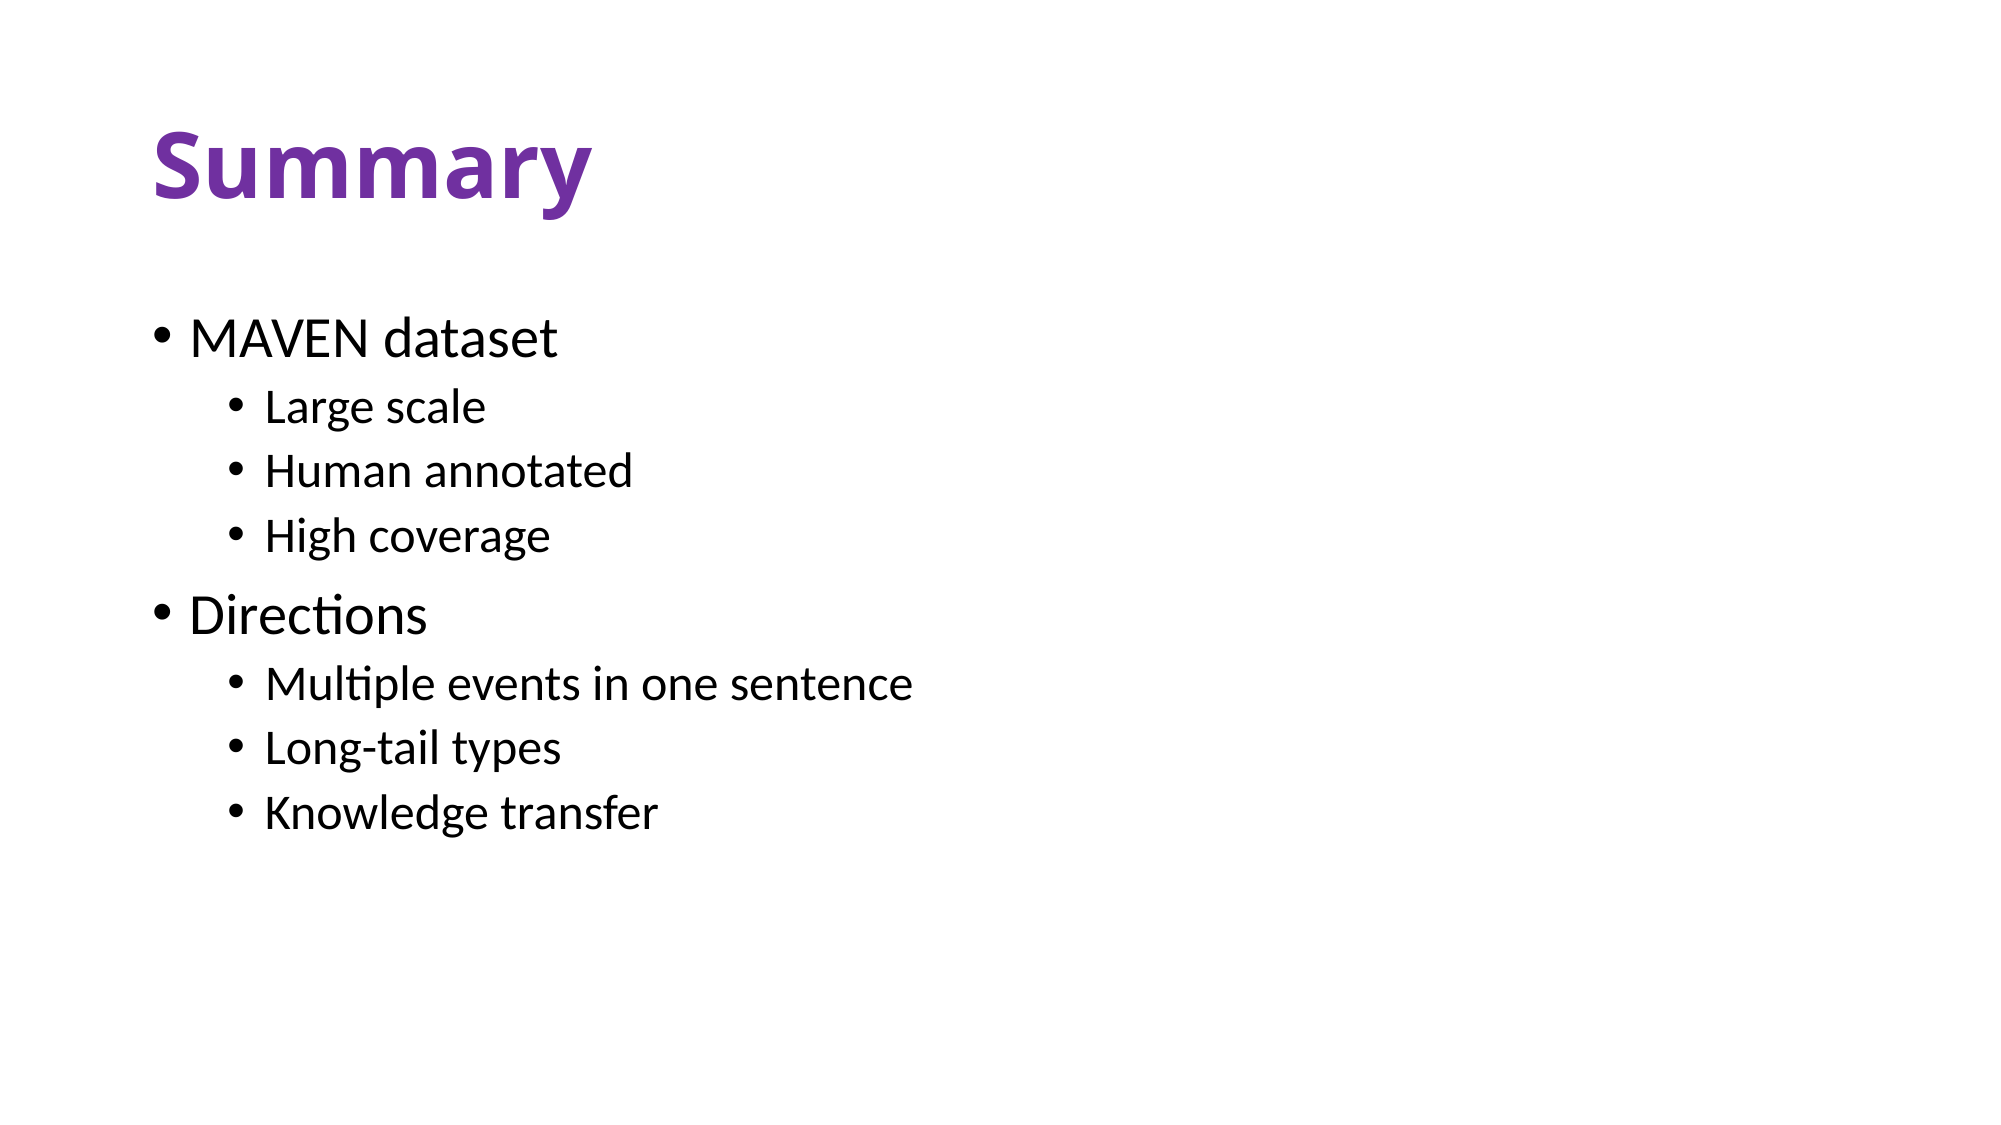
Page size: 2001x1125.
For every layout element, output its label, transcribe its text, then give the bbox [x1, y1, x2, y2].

list MAVEN dataset Large scale Human annotated High coverage Directions Multiple events in one sentence Long-tail types Knowledge transfer [137, 299, 1863, 1014]
title Summary [137, 59, 1863, 278]
